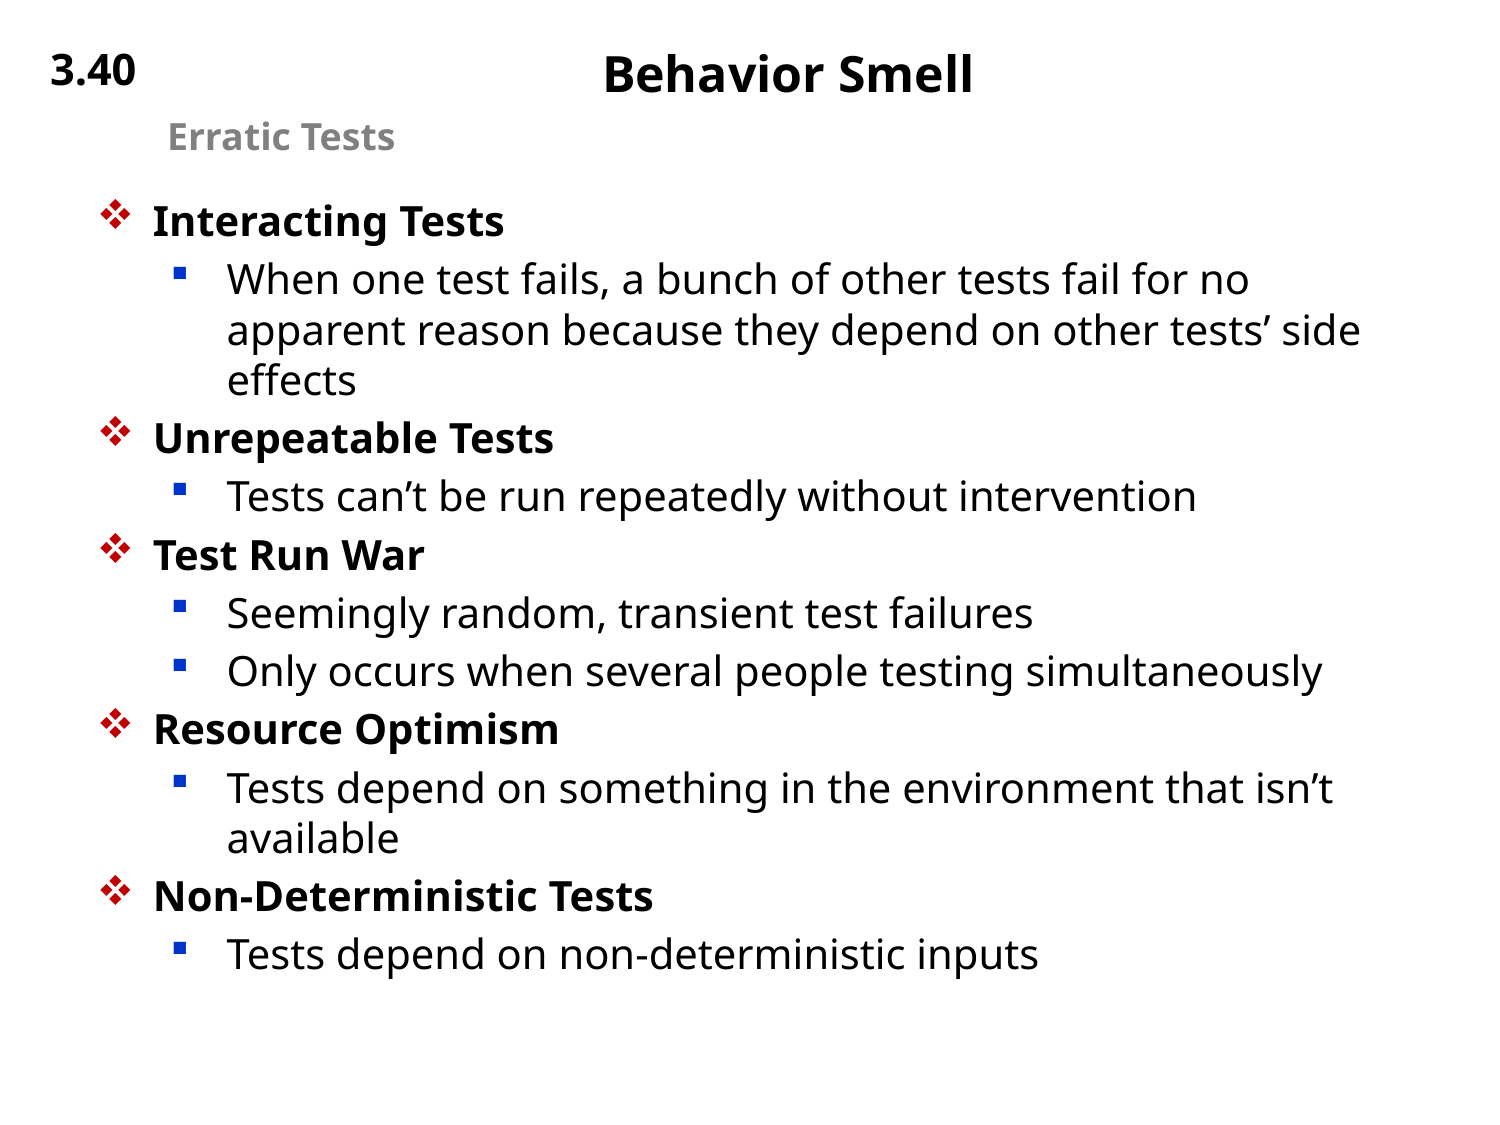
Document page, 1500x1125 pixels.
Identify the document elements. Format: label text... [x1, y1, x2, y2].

list Interacting Tests When one test fails, a bunch of other tests fail for no apparent reason because they depend on other tests’ side effects Unrepeatable Tests Tests can’t be run repeatedly without intervention Test Run War Seemingly random, transient test failures Only occurs when several people testing simultaneously Resource Optimism Tests depend on something in the environment that isn’t available Non-Deterministic Tests Tests depend on non-deterministic inputs [82, 187, 1418, 1067]
title Behavior Smell [153, 35, 1425, 105]
list Erratic Tests [152, 105, 1500, 164]
list 3.40 [35, 35, 153, 106]
